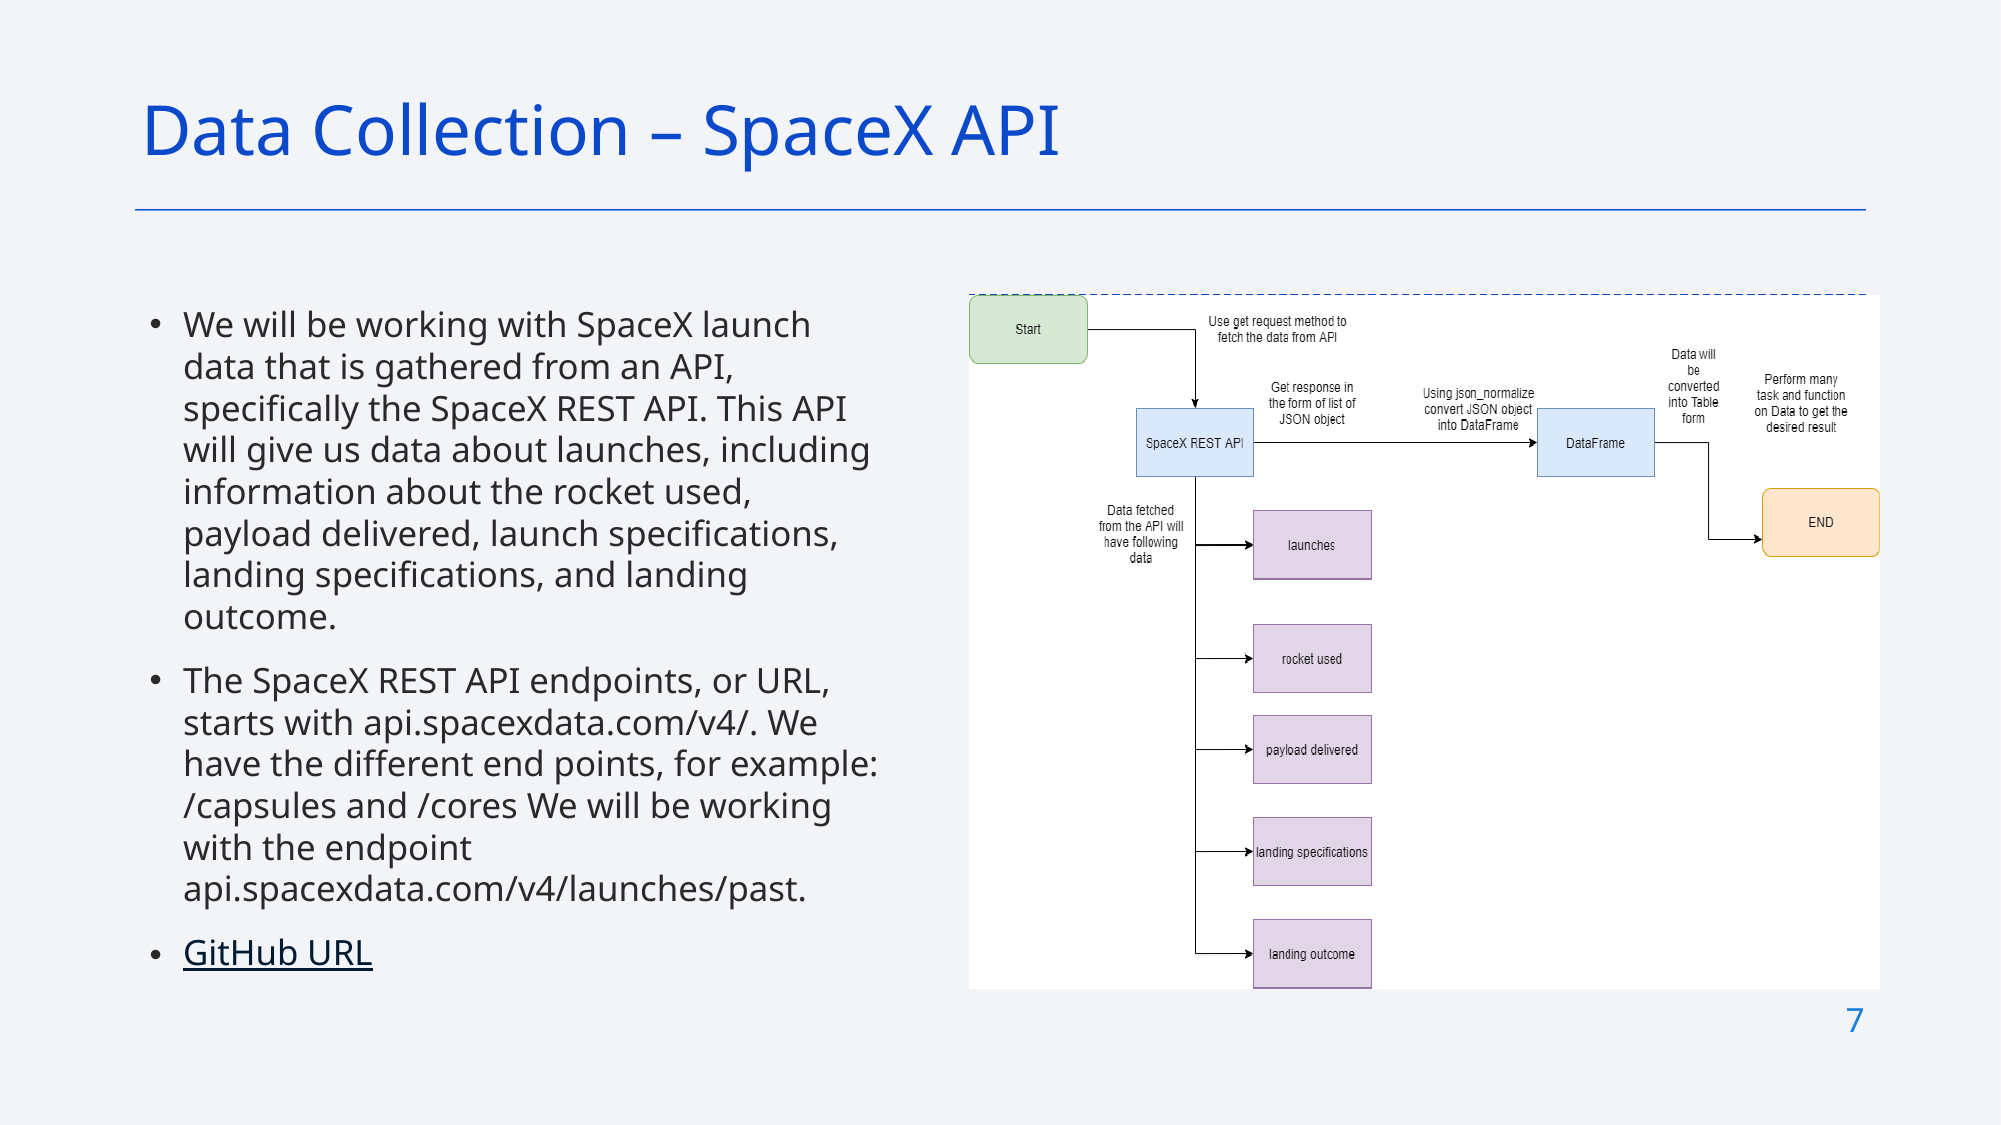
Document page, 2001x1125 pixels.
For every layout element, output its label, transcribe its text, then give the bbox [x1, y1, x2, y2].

list We will be working with SpaceX launch data that is gathered from an API, specifically the SpaceX REST API. This API will give us data about launches, including information about the rocket used, payload delivered, launch specifications, landing specifications, and landing outcome. The SpaceX REST API endpoints, or URL, starts with api.spacexdata.com/v4/. We have the different end points, for example: /capsules and /cores We will be working with the endpoint api.spacexdata.com/v4/launches/past. GitHub URL [134, 295, 896, 989]
slide_number 7 [1429, 989, 1880, 1055]
picture [0, 0, 2001, 1125]
text_box Data Collection – SpaceX API [126, 88, 1852, 179]
